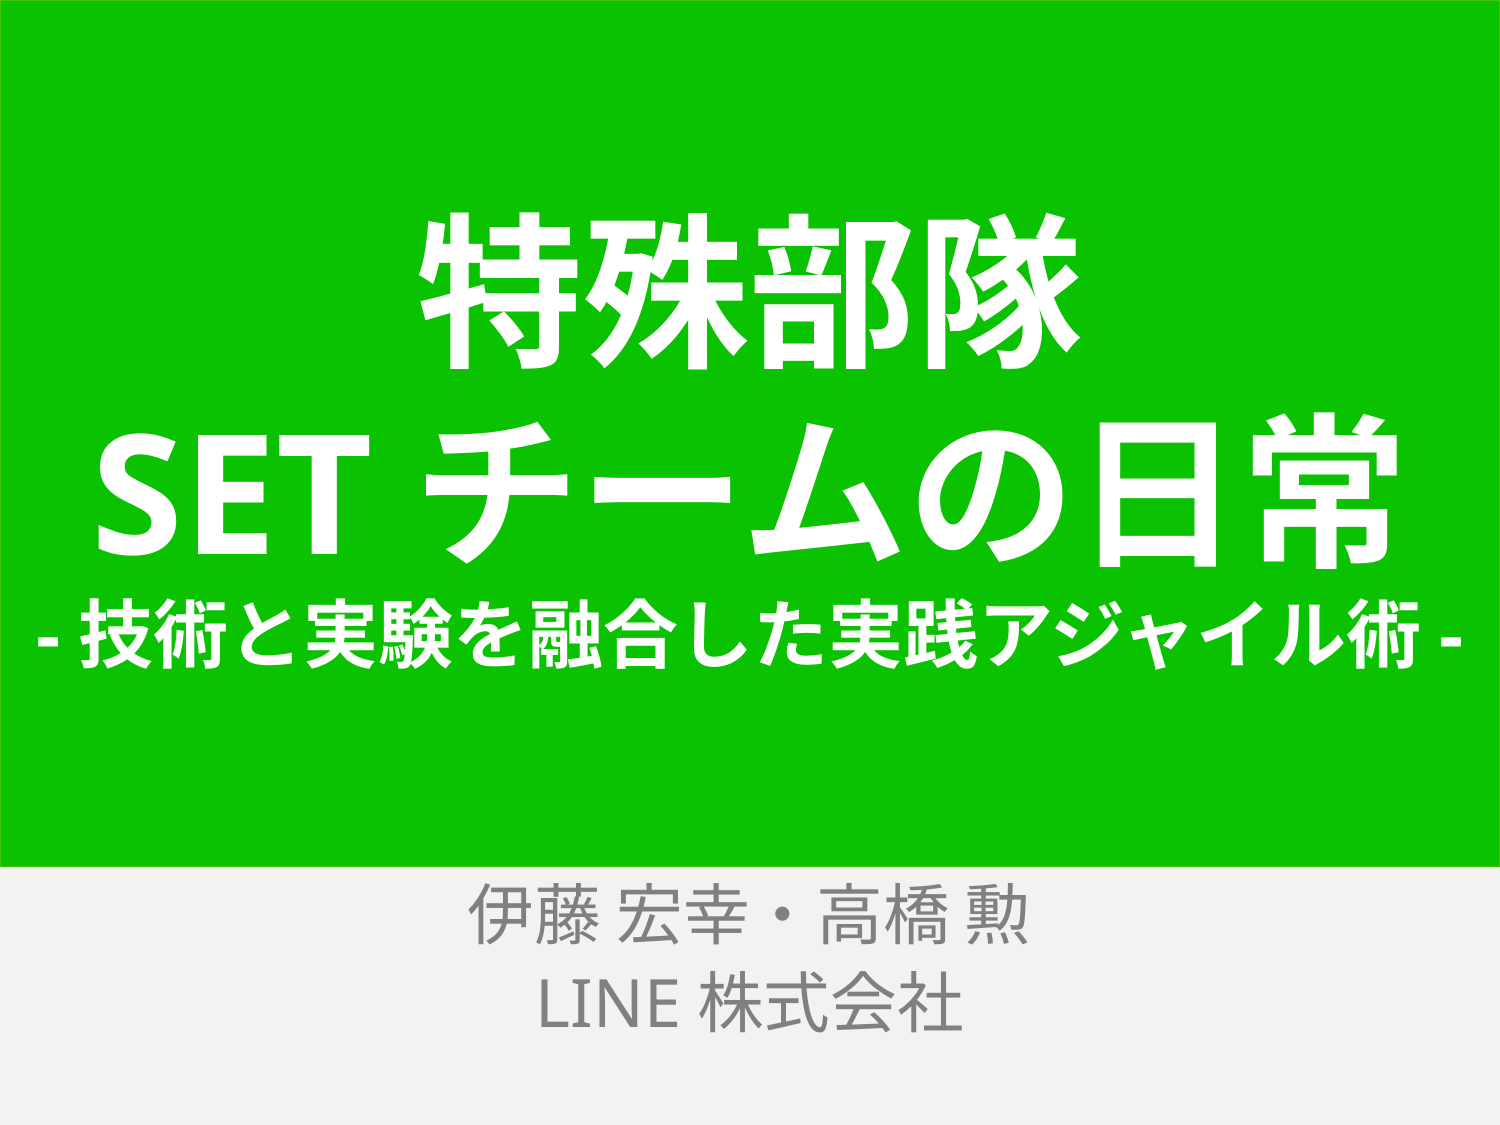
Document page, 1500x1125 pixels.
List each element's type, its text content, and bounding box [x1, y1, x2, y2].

title 特殊部隊 SETチームの日常 -技術と実験を融合した実践アジャイル術- [0, 0, 1500, 867]
list 伊藤 宏幸・高橋 勲 LINE株式会社 [0, 873, 1500, 1051]
